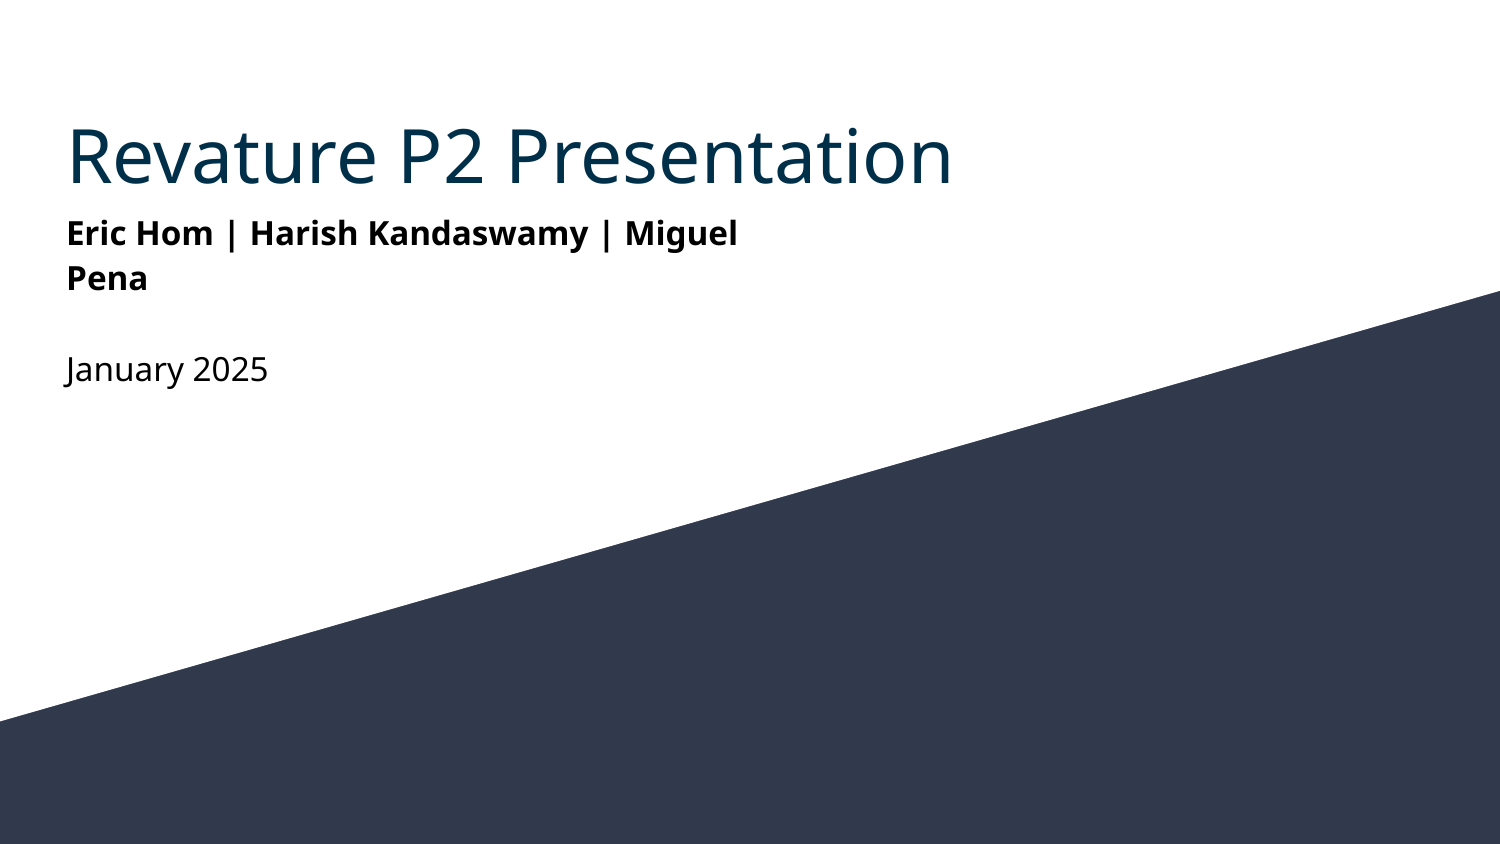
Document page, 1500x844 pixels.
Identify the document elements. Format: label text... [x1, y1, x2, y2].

title Revature P2 Presentation [51, 88, 1449, 299]
subtitle Eric Hom | Harish Kandaswamy | Miguel Pena January 2025 [51, 195, 789, 469]
